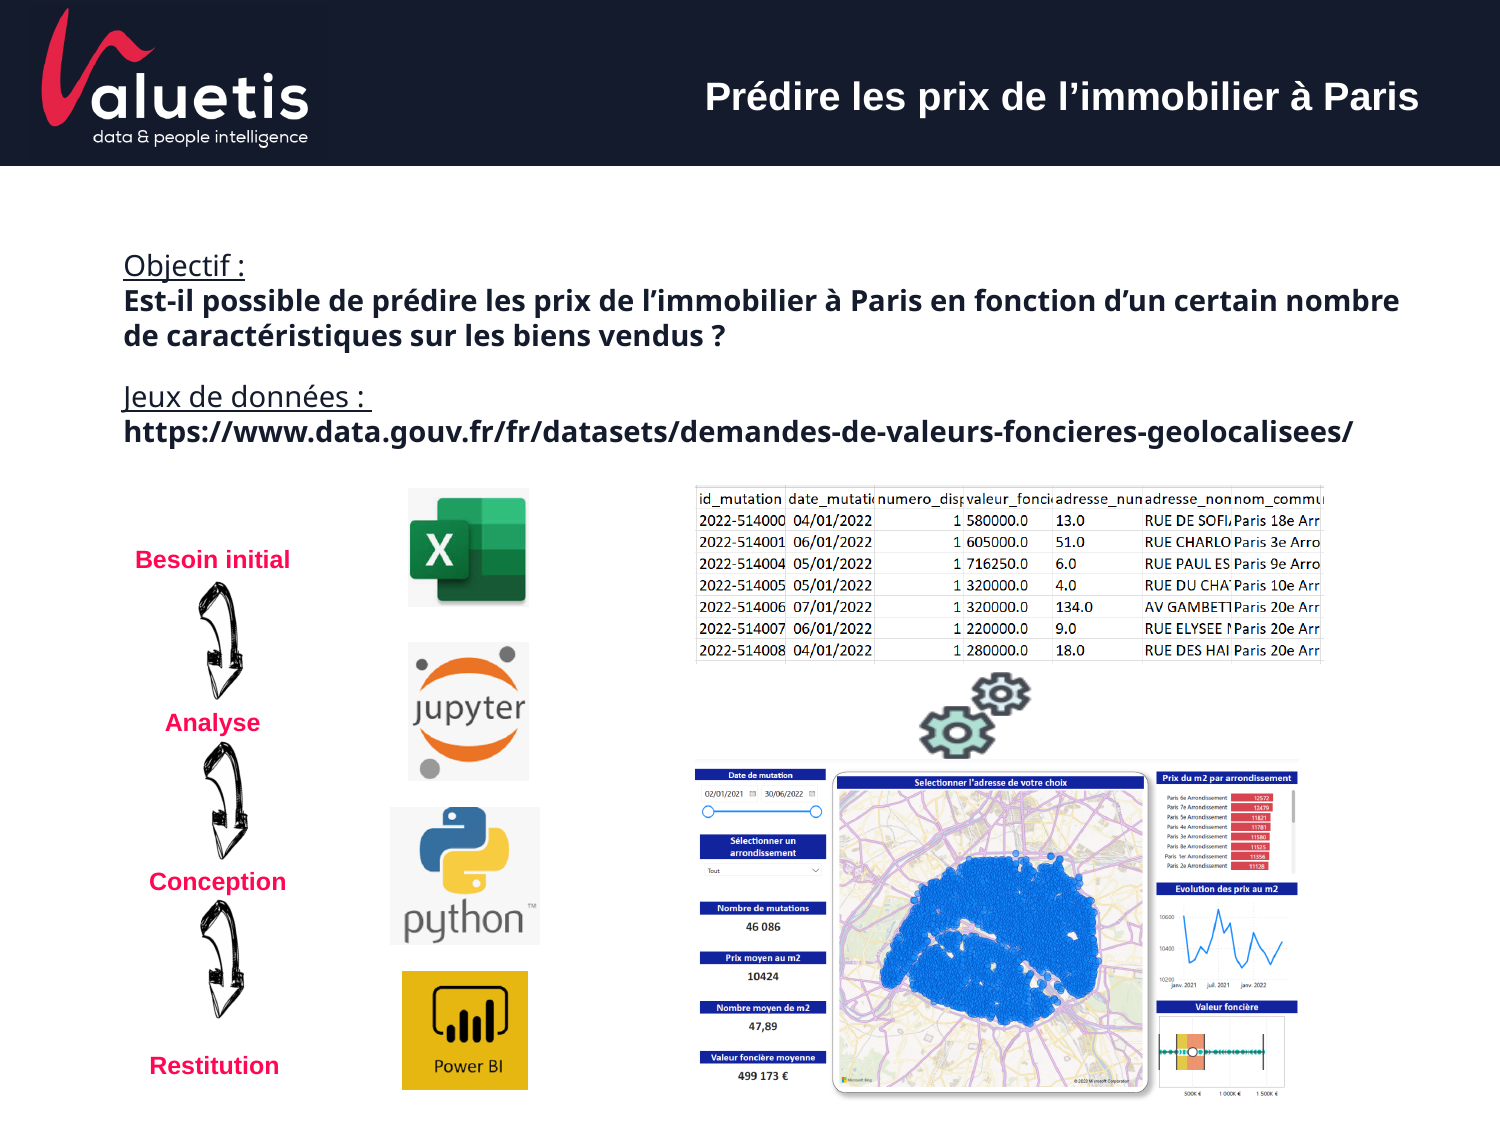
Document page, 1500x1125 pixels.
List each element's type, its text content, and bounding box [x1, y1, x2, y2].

picture [163, 897, 279, 1022]
picture [407, 642, 529, 782]
text_box Analyse [78, 684, 348, 741]
picture [166, 739, 282, 842]
picture [407, 488, 529, 608]
picture [695, 672, 1299, 1101]
text_box Objectif : Est-il possible de prédire les prix de l’immobilier à Paris en fonction d’un certain nombre de caractéristiques sur les biens vendus ? Jeux de données : https://www.data.gouv.fr/fr/datasets/demandes-de-valeurs-foncieres-geolocalisees/ [108, 239, 1448, 456]
picture [402, 971, 528, 1090]
picture [389, 807, 540, 945]
text_box Besoin initial [87, 520, 339, 575]
text_box Restitution [80, 1027, 349, 1084]
picture [695, 485, 1324, 664]
picture [161, 579, 277, 684]
text_box Conception [83, 842, 353, 899]
picture [0, 0, 1500, 166]
